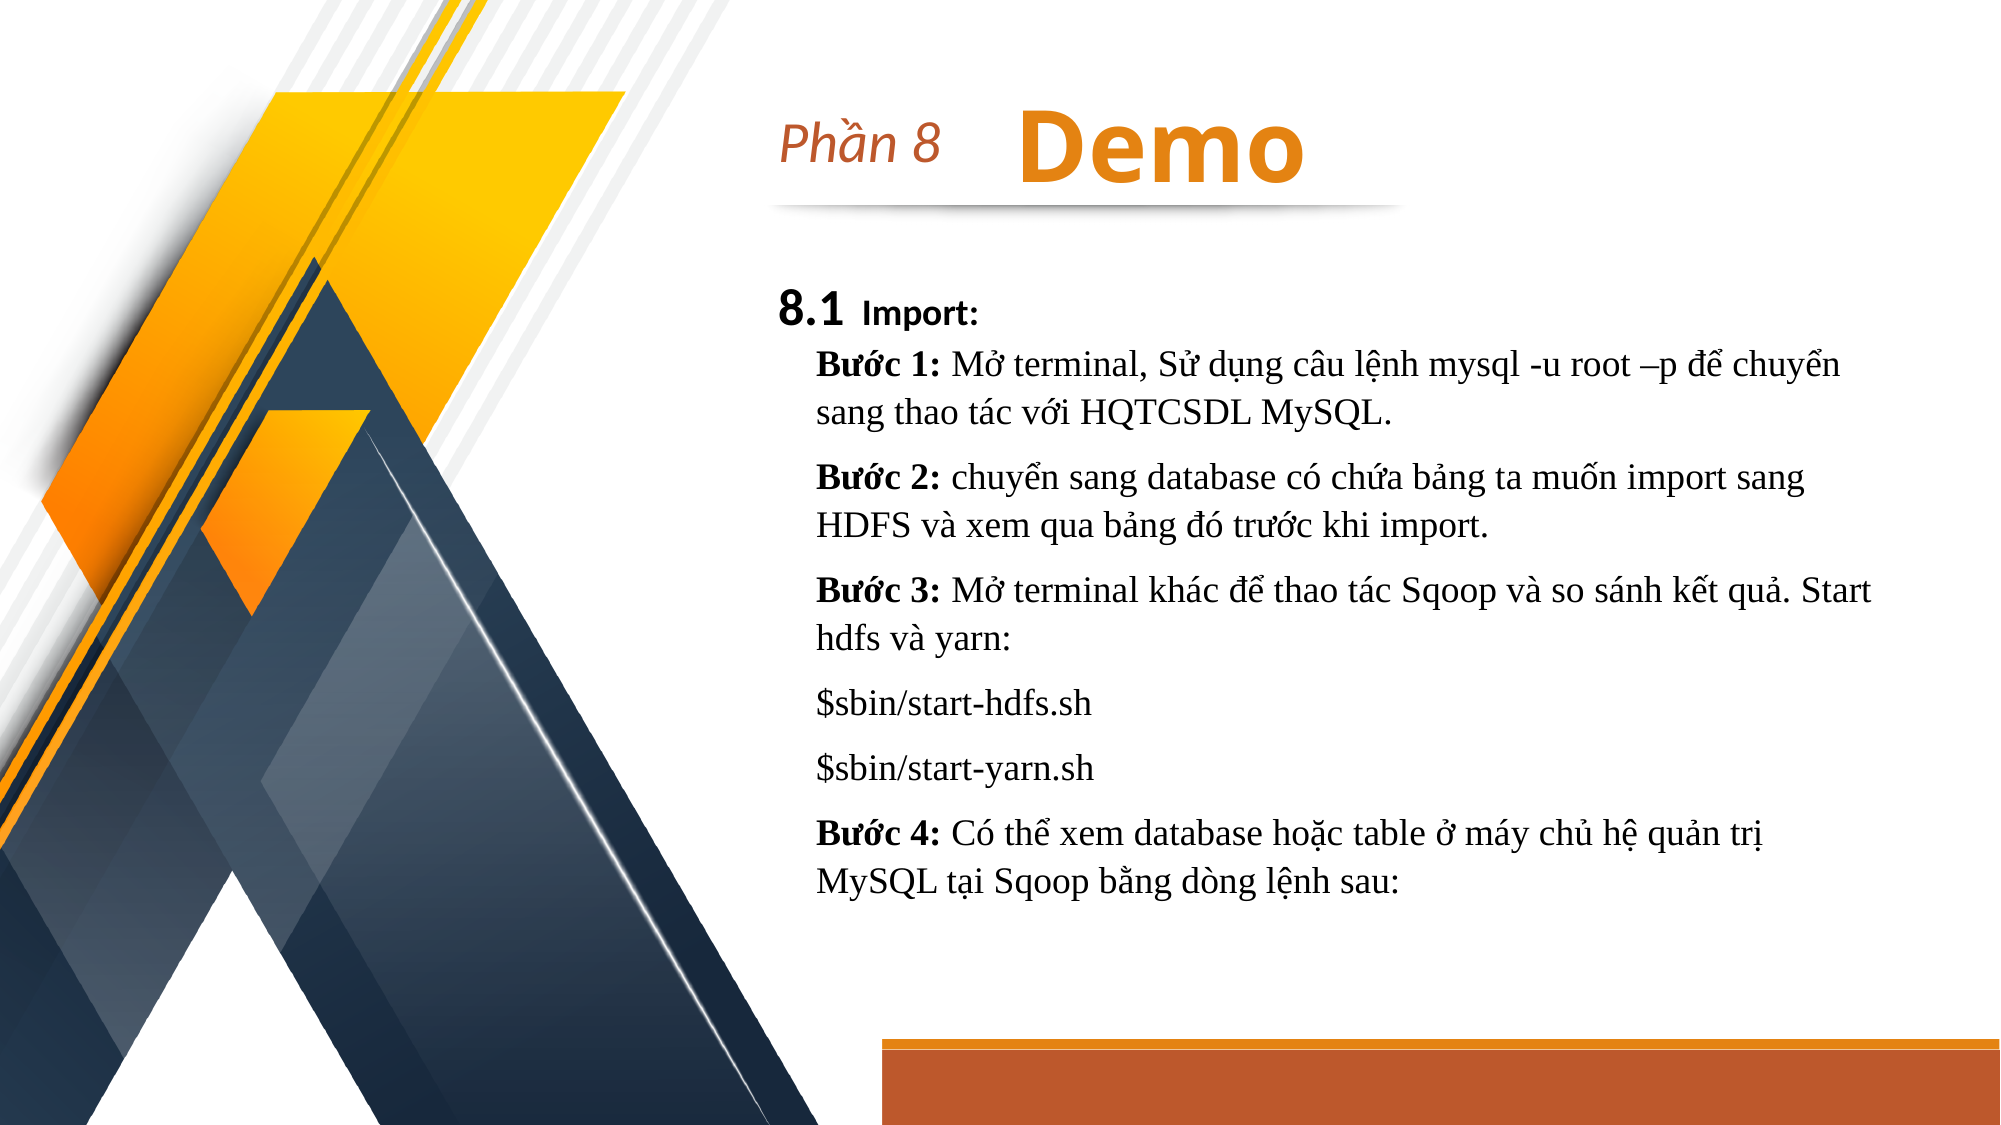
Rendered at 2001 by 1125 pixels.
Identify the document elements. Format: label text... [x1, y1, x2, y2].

text_box Demo [999, 58, 2000, 211]
text_box 8.1 Import: Bước 1: Mở terminal, Sử dụng câu lệnh mysql -u root –p để chuyển sang thao tác với HQTCSDL MySQL. Bước 2: chuyển sang database có chứa bảng ta muốn import sang HDFS và xem qua bảng đó trước khi import. Bước 3: Mở terminal khác để thao tác Sqoop và so sánh kết quả. Start hdfs và yarn: $sbin/start-hdfs.sh $sbin/start-yarn.sh Bước 4: Có thể xem database hoặc table ở máy chủ hệ quản trị MySQL tại Sqoop bằng dòng lệnh sau: [891, 266, 1899, 970]
picture [0, 0, 1441, 1125]
text_box Phần 8 [891, 87, 1085, 182]
